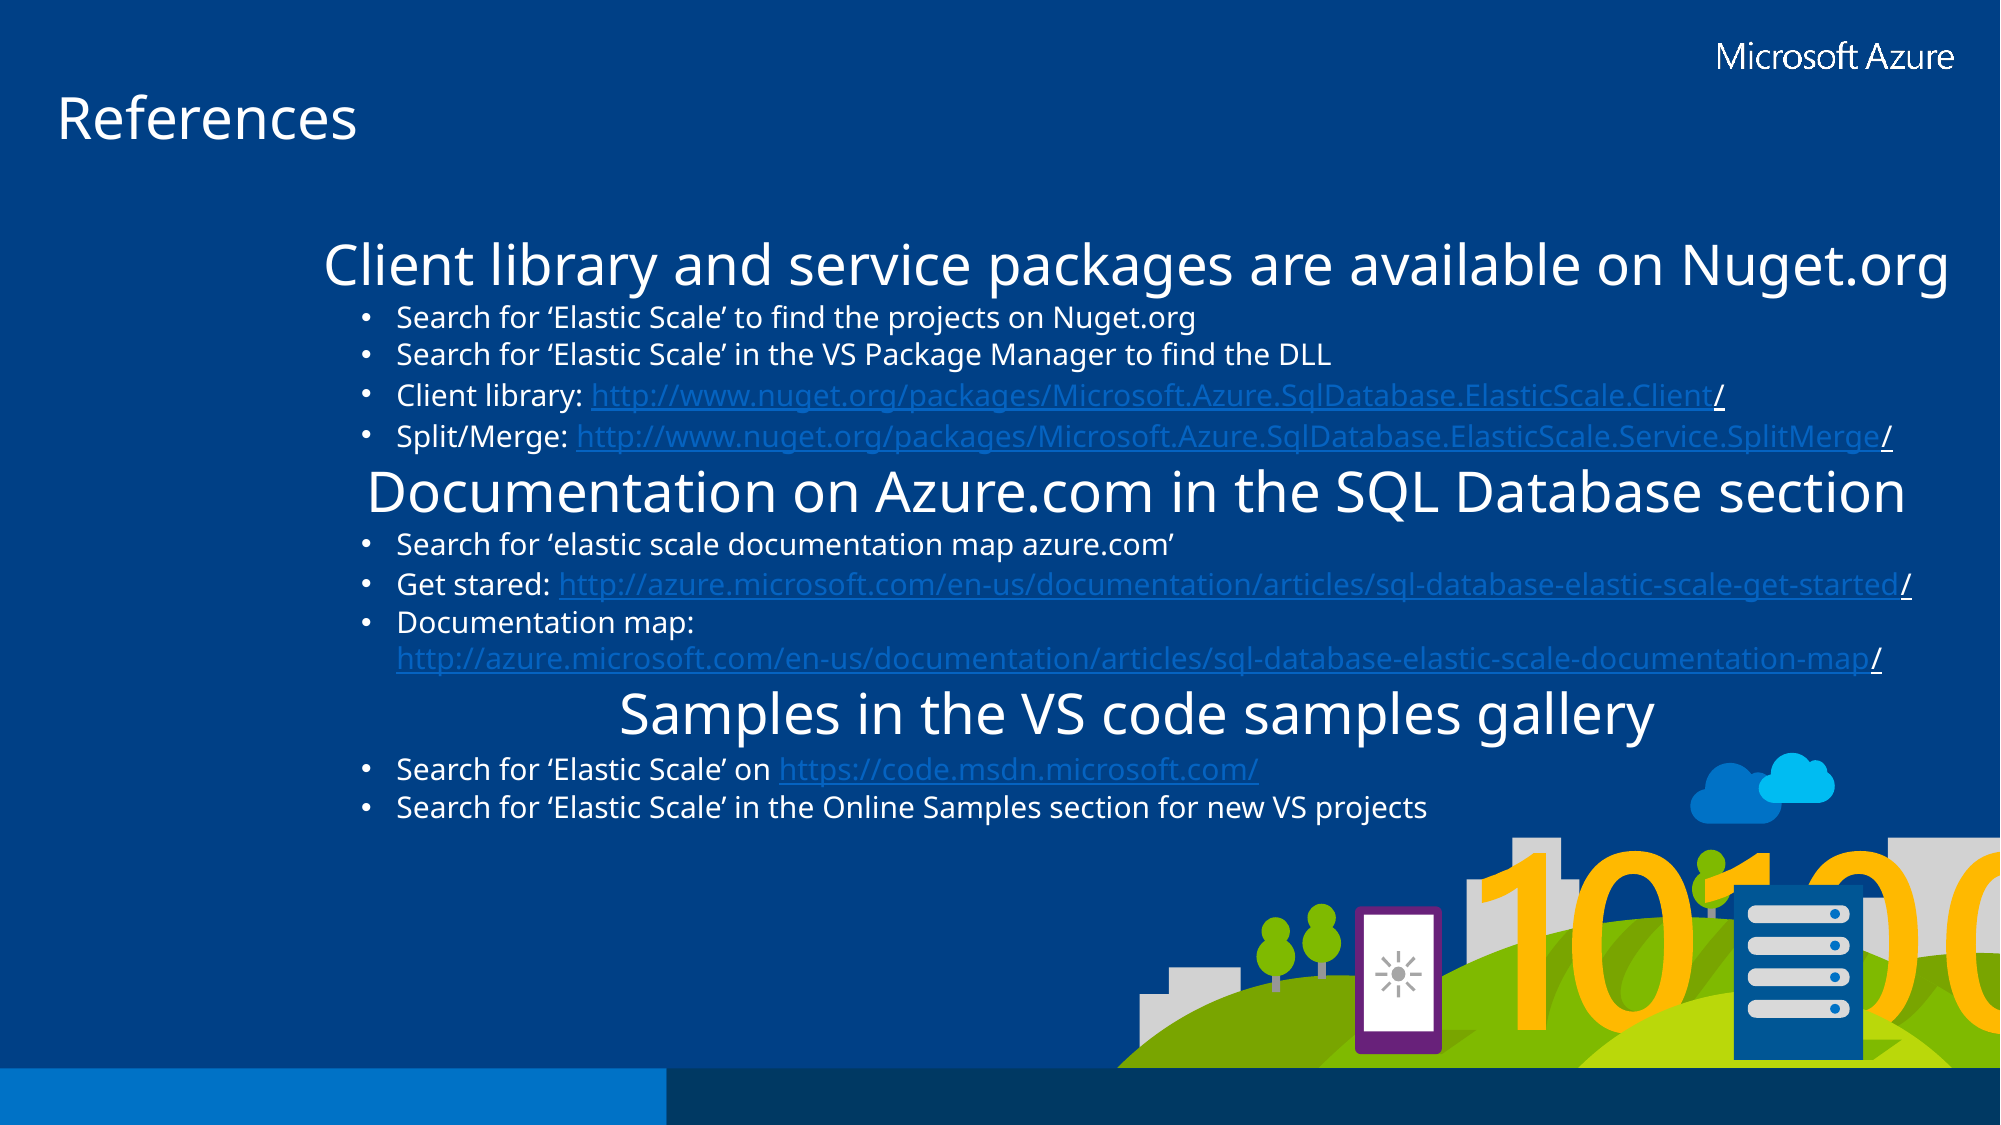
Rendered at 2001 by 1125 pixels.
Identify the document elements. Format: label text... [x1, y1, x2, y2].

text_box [1117, 752, 2000, 1069]
list Client library and service packages are available on Nuget.org Search for ‘Elastic Scale’ to find the projects on Nuget.org Search for ‘Elastic Scale’ in the VS Package Manager to find the DLL Client library: http://www.nuget.org/packages/Microsoft.Azure.SqlDatabase.ElasticScale.Client/ Split/Merge: http://www.nuget.org/packages/Microsoft.Azure.SqlDatabase.ElasticScale.Service.SplitMerge/ Documentation on Azure.com in the SQL Database section Search for ‘elastic scale documentation map azure.com’ Get stared: http://azure.microsoft.com/en-us/documentation/articles/sql-database-elastic-scale-get-started/ Documentation map: http://azure.microsoft.com/en-us/documentation/articles/sql-database-elastic-scale-documentation-map/ Samples in the VS code samples gallery Search for ‘Elastic Scale’ on https://code.msdn.microsoft.com/ Search for ‘Elastic Scale’ in the Online Samples section for new VS projects [275, 209, 2000, 924]
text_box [0, 1068, 2000, 1125]
picture [1725, 24, 1972, 87]
title References [0, 11, 1725, 230]
